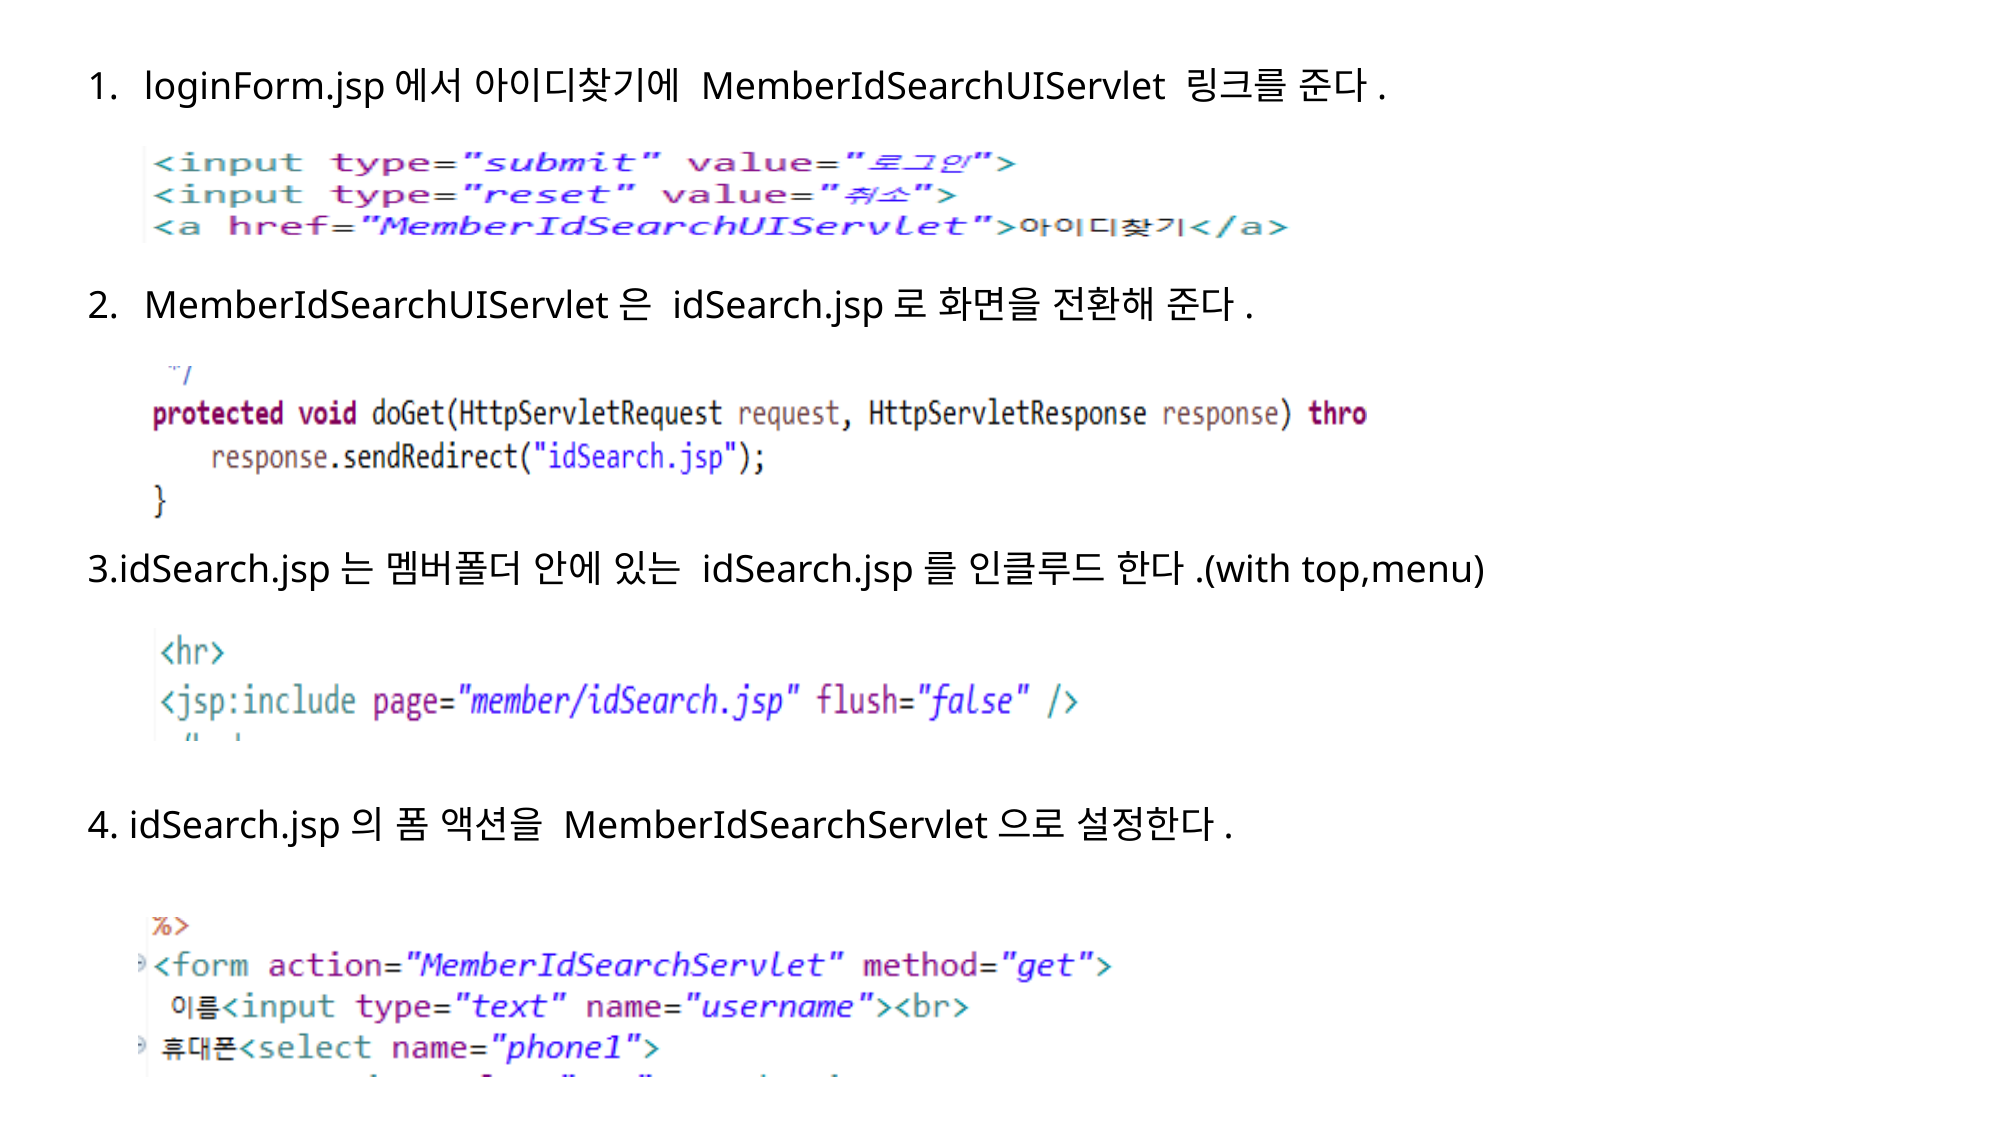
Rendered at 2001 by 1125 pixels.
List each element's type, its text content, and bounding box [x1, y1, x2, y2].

picture [137, 366, 1367, 538]
text_box 3.idSearch.jsp는 멤버폴더 안에 있는 idSearch.jsp를 인클루드 한다.(with top,menu) [72, 537, 1500, 598]
text_box loginForm.jsp에서 아이디찾기에 MemberIdSearchUIServlet 링크를 준다. [72, 54, 1560, 115]
picture [137, 628, 1132, 741]
picture [137, 917, 1203, 1077]
picture [137, 146, 1367, 243]
text_box MemberIdSearchUIServlet은 idSearch.jsp로 화면을 전환해 준다. [72, 273, 1342, 334]
text_box 4. idSearch.jsp의 폼 액션을 MemberIdSearchServlet으로 설정한다. [72, 793, 1367, 854]
